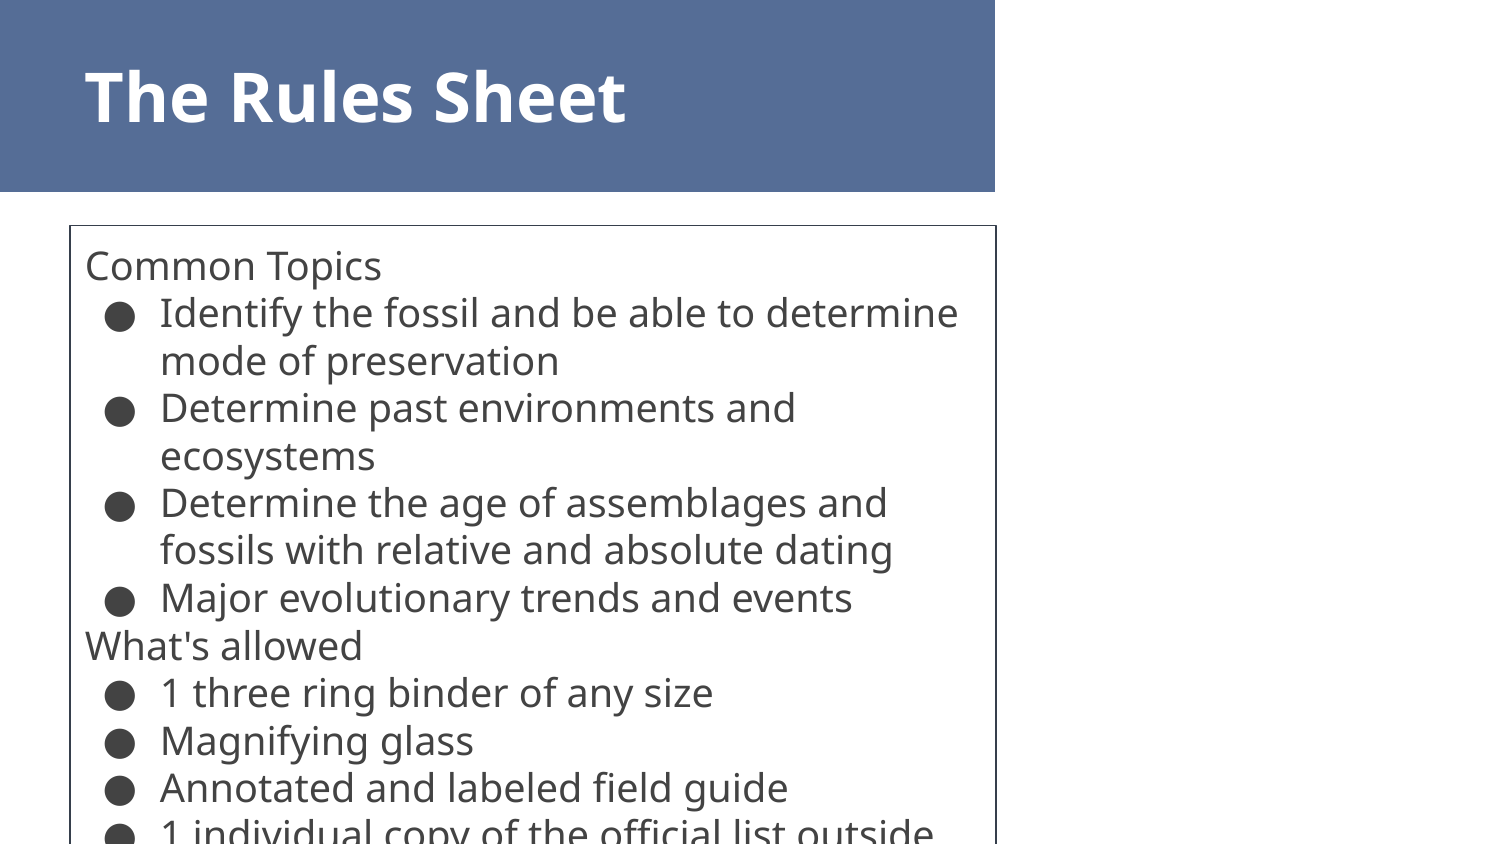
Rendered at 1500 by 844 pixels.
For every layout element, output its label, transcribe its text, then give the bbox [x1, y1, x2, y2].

title The Rules Sheet [69, 39, 824, 211]
text_box [0, 0, 995, 192]
text_box Common Topics Identify the fossil and be able to determine mode of preservation Determine past environments and ecosystems Determine the age of assemblages and fossils with relative and absolute dating Major evolutionary trends and events What's allowed 1 three ring binder of any size Magnifying glass Annotated and labeled field guide 1 individual copy of the official list outside of binder [69, 225, 997, 844]
